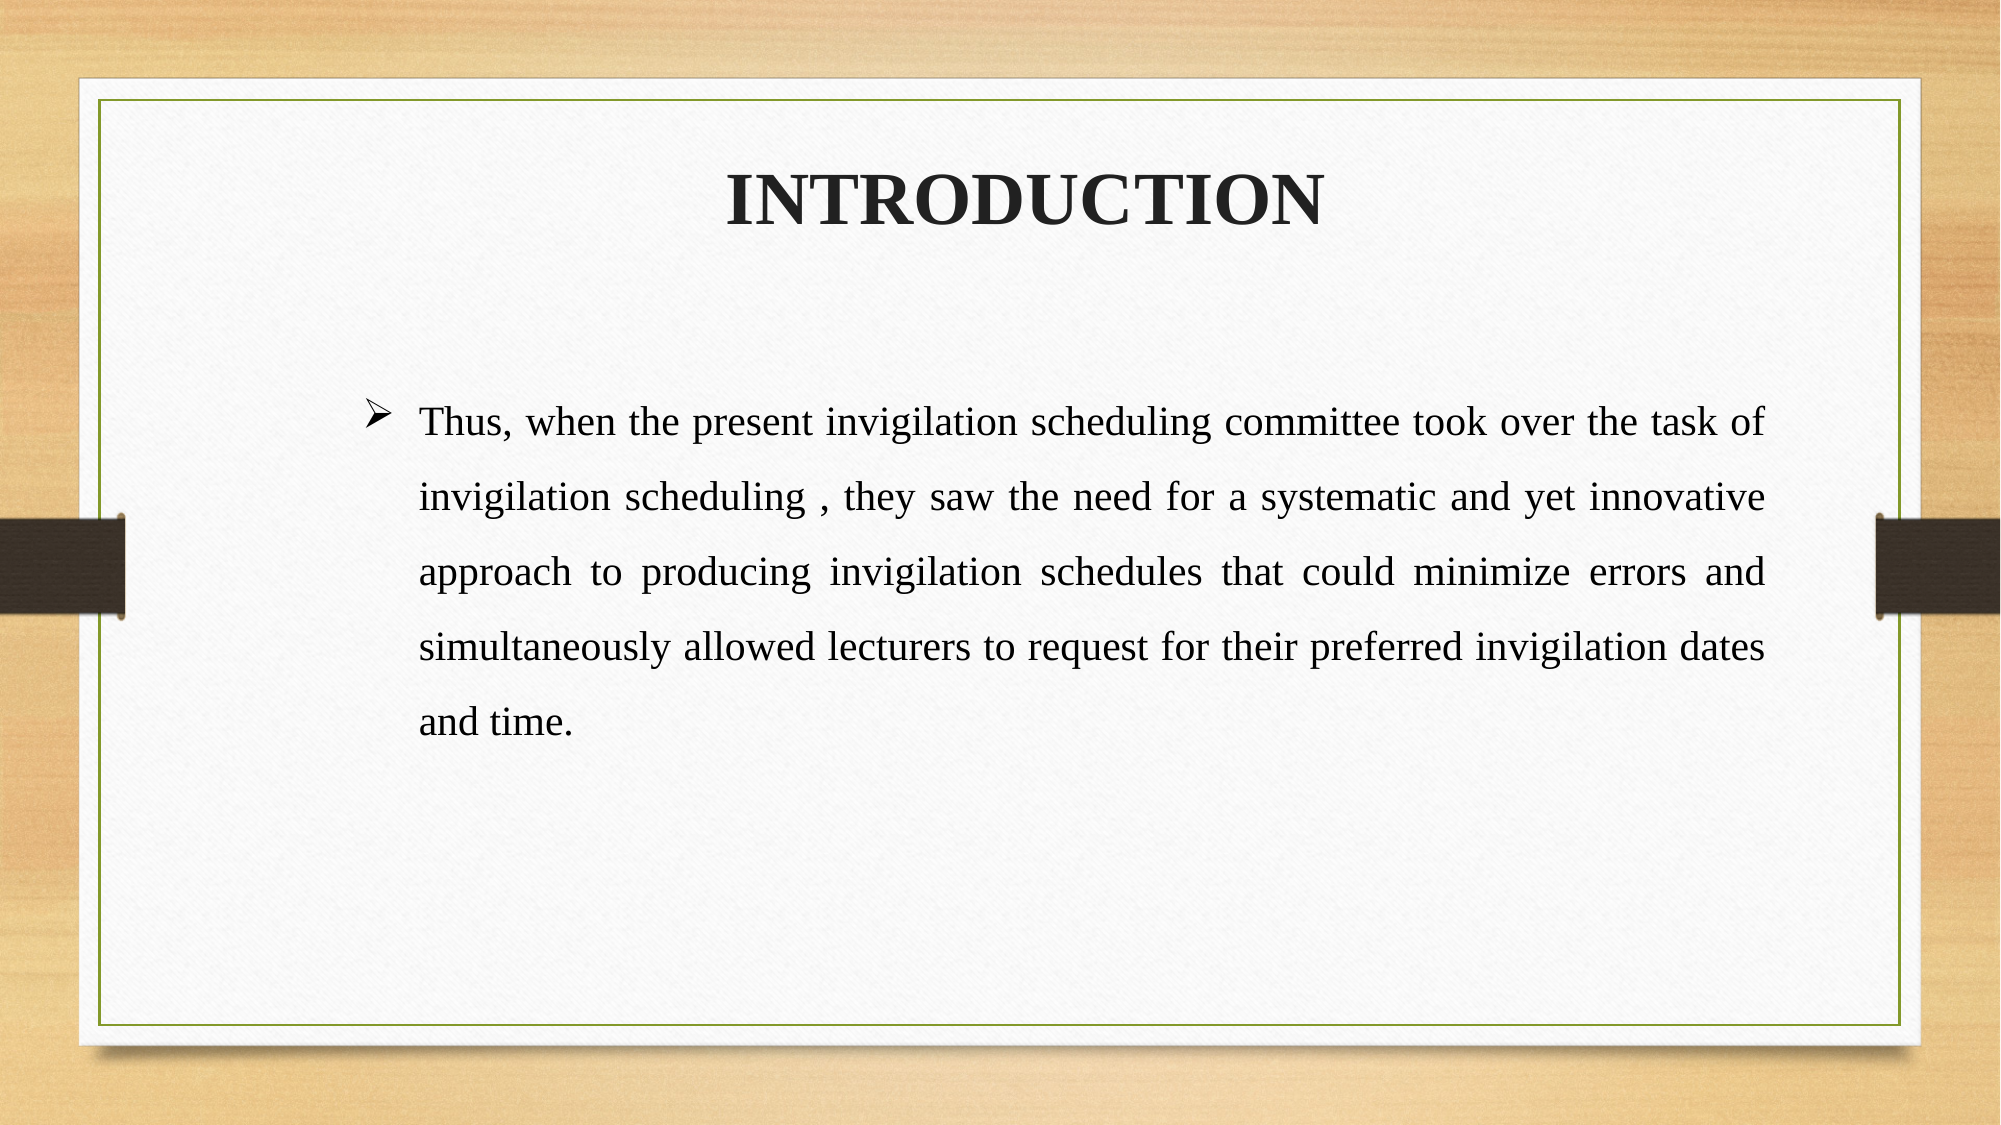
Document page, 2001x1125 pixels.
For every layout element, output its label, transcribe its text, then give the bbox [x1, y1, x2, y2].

picture [0, 0, 2001, 1125]
text_box Thus, when the present invigilation scheduling committee took over the task of invigilation scheduling , they saw the need for a systematic and yet innovative approach to producing invigilation schedules that could minimize errors and simultaneously allowed lecturers to request for their preferred invigilation dates and time. [347, 361, 1782, 752]
text_box INTRODUCTION [245, 79, 1657, 233]
